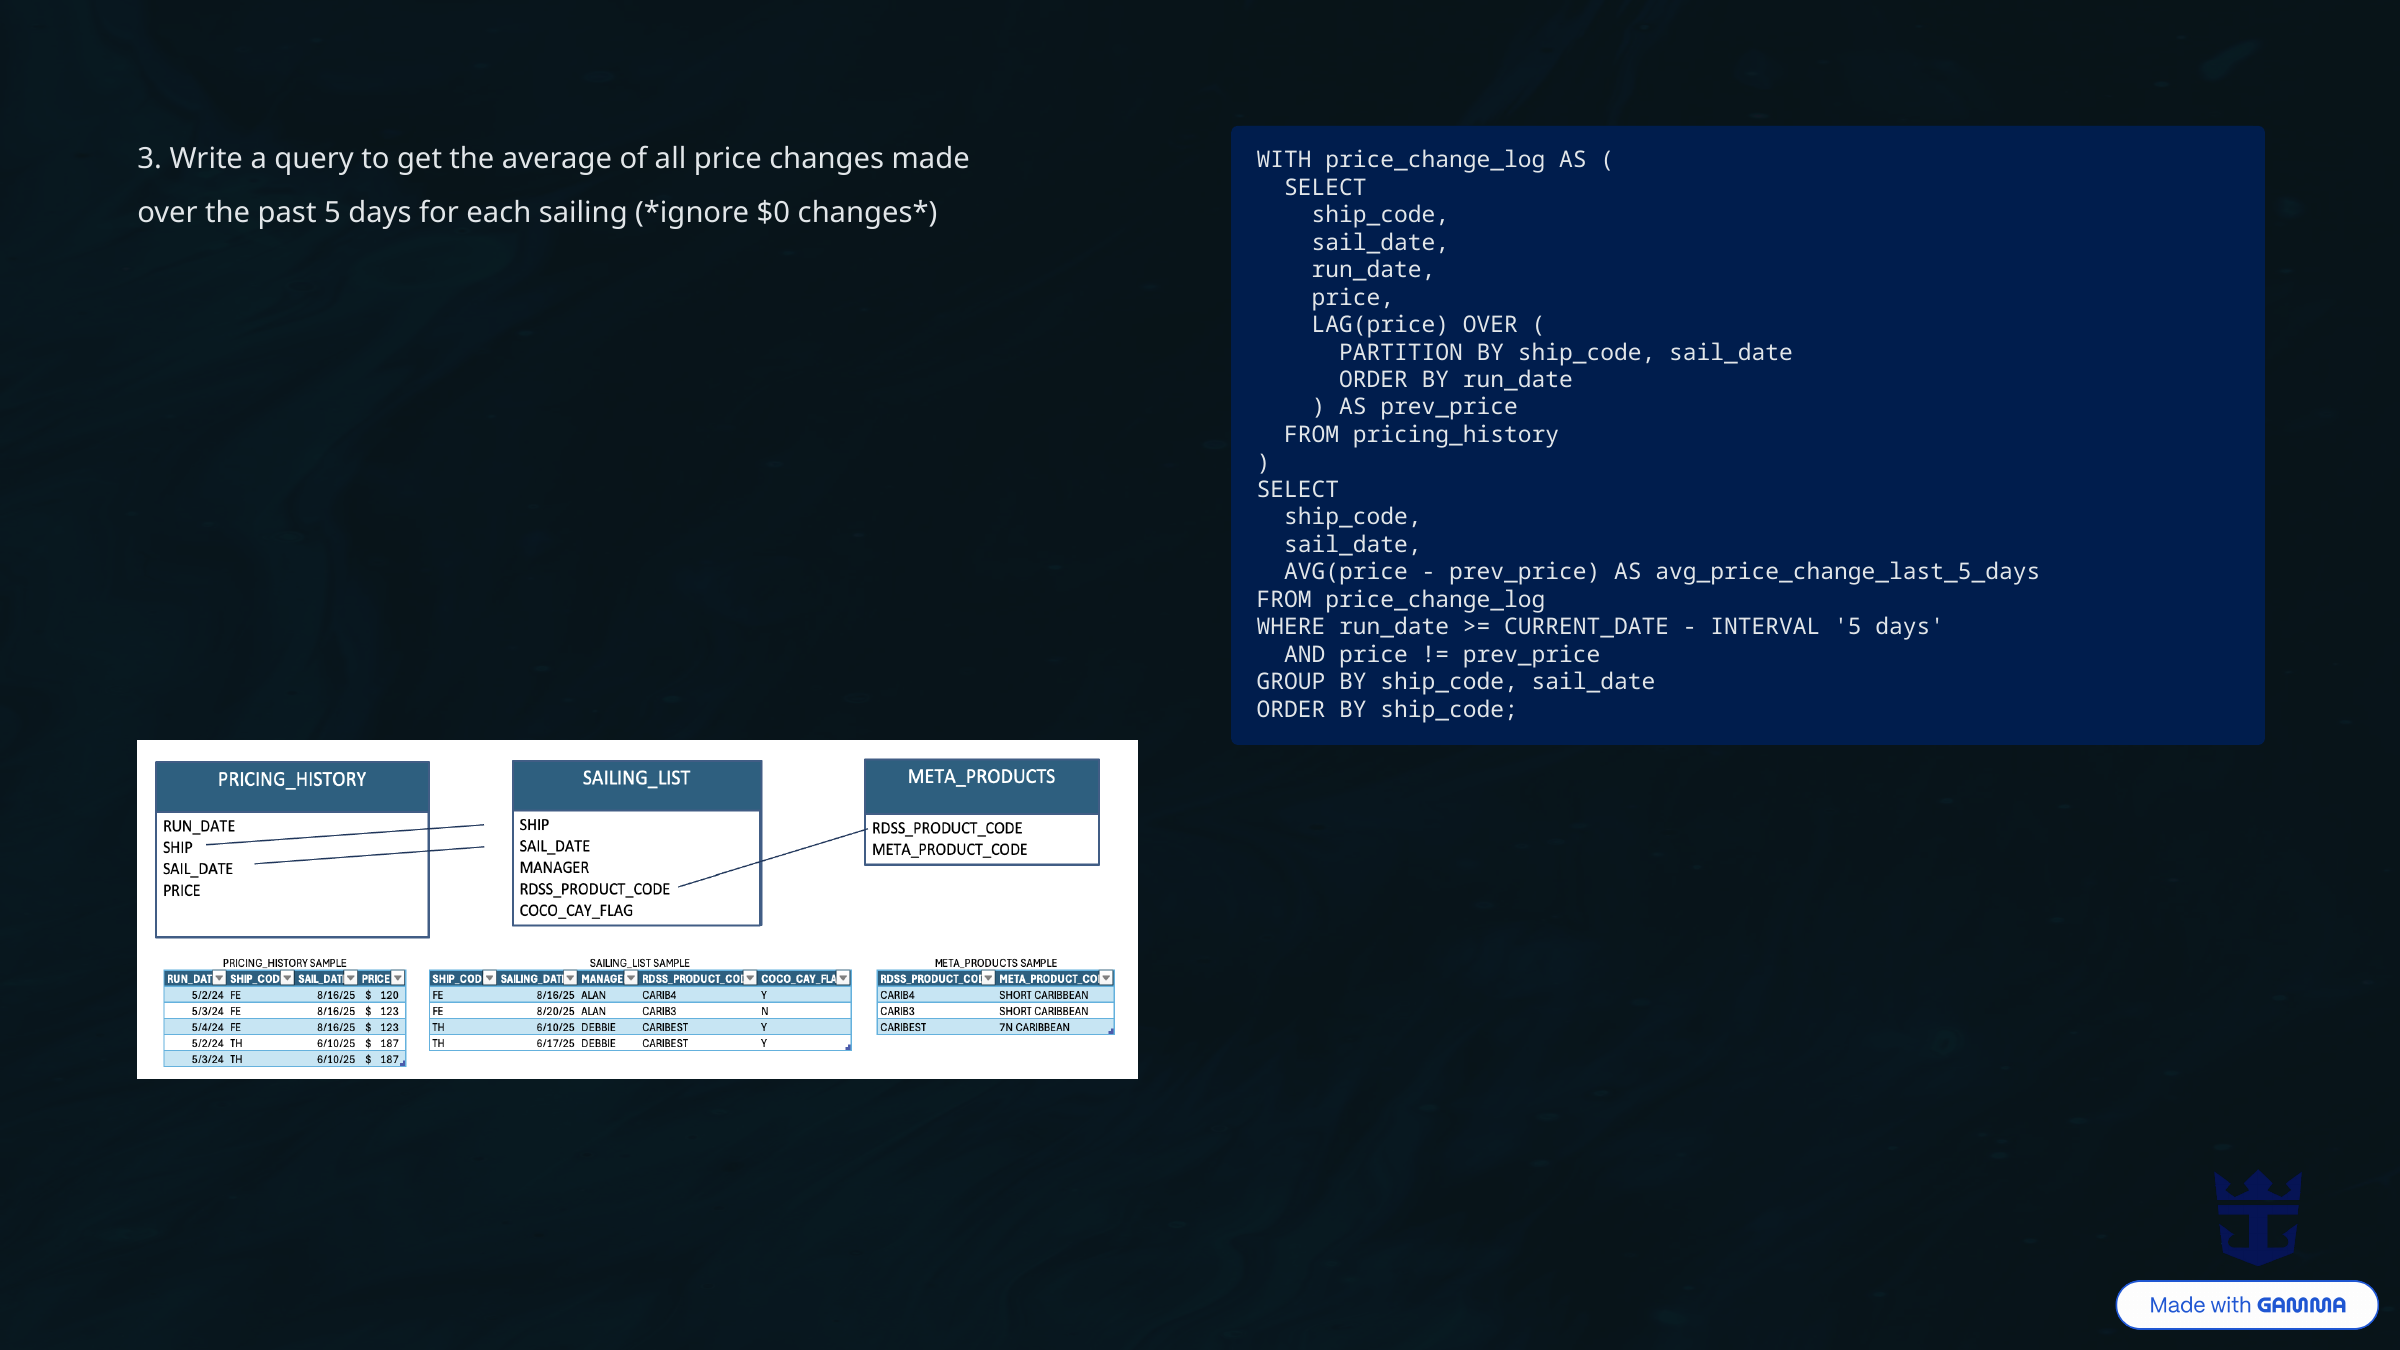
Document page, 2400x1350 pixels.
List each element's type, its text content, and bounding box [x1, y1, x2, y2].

picture [137, 740, 1138, 1079]
text_box 3. Write a query to get the average of all price changes made over the past 5 days for each sailing (*ignore $0 changes*) [137, 120, 1169, 162]
text_box [1231, 125, 2265, 745]
text_box WITH price_change_log AS ( SELECT ship_code, sail_date, run_date, price, LAG(price) OVER ( PARTITION BY ship_code, sail_date ORDER BY run_date ) AS prev_price FROM pricing_history ) SELECT ship_code, sail_date, AVG(price - prev_price) AS avg_price_change_last_5_days FROM price_change_log WHERE run_date >= CURRENT_DATE - INTERVAL '5 days' AND price != prev_price GROUP BY ship_code, sail_date ORDER BY ship_code; [1256, 145, 2240, 473]
picture [2106, 1271, 2389, 1339]
picture [2170, 1168, 2346, 1268]
